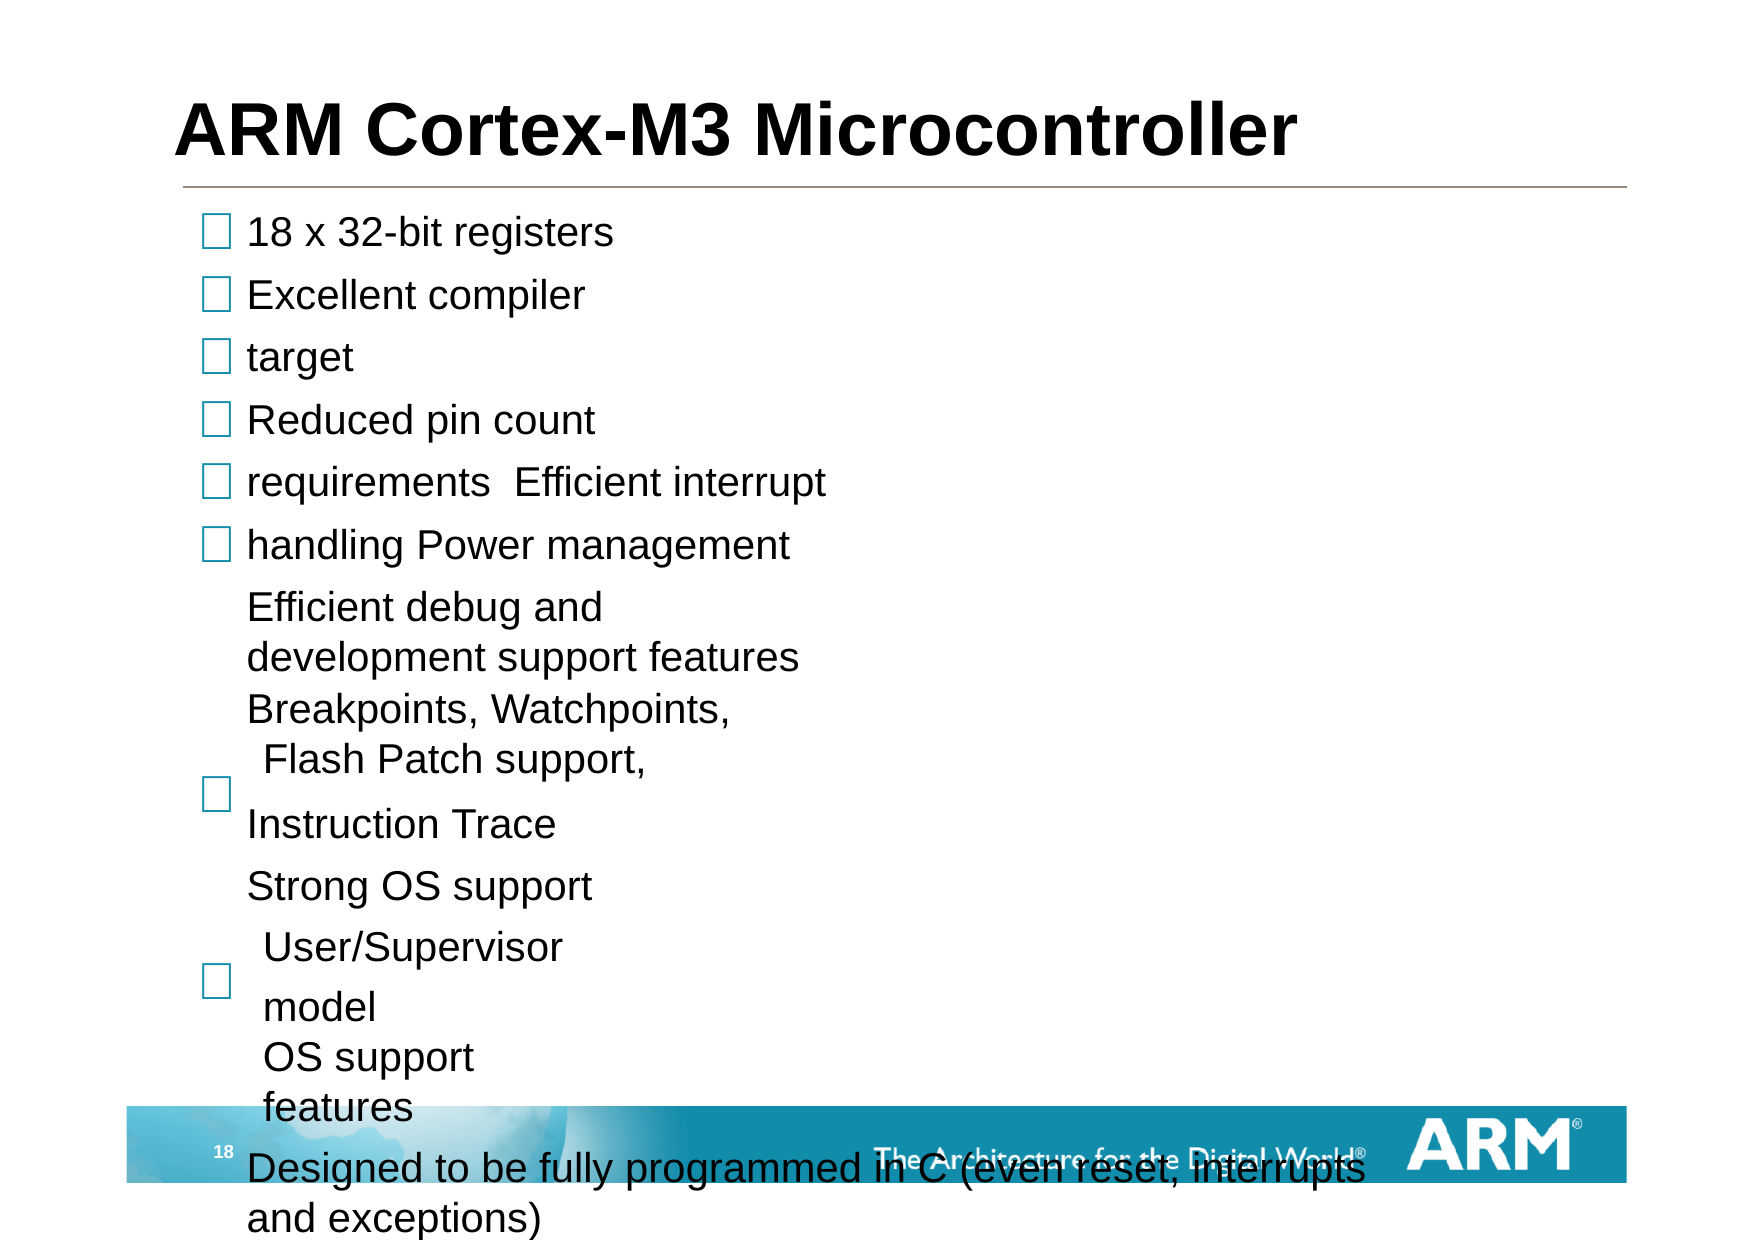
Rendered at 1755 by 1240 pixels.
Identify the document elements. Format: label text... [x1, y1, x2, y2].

text_box 18 x 32-bit registers Excellent compiler target Reduced pin count requirements Efficient interrupt handling Power management Efficient debug and development support features Breakpoints, Watchpoints, Flash Patch support, Instruction Trace Strong OS support User/Supervisor model OS support features Designed to be fully programmed in C (even reset, interrupts and exceptions) [244, 192, 1444, 1057]
slide_number 18 [198, 1139, 287, 1187]
text_box  [195, 947, 224, 1012]
text_box  [195, 760, 224, 825]
title ARM Cortex-M3 Microcontroller [173, 80, 1581, 172]
picture [126, 1106, 1627, 1183]
text_box       [195, 197, 224, 575]
